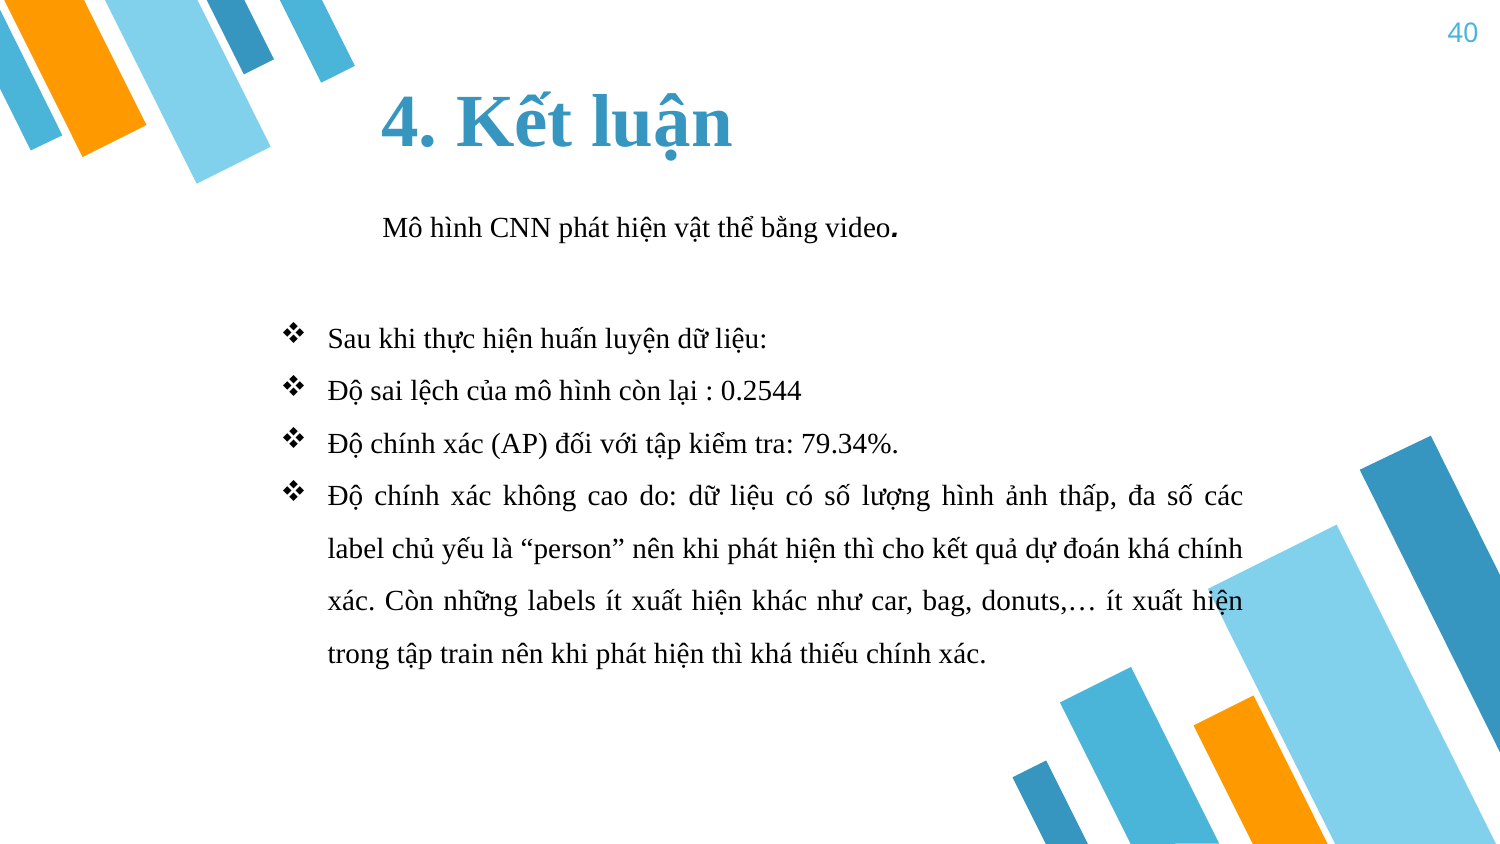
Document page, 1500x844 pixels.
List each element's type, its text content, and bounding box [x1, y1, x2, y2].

slide_number 40 [1403, 0, 1494, 65]
text_box Sau khi thực hiện huấn luyện dữ liệu: Độ sai lệch của mô hình còn lại : 0.2544 Độ chính xác (AP) đối với tập kiểm tra: 79.34%. Độ chính xác không cao do: dữ liệu có số lượng hình ảnh thấp, đa số các label chủ yếu là “person” nên khi phát hiện thì cho kết quả dự đoán khá chính xác. Còn những labels ít xuất hiện khác như car, bag, donuts,… ít xuất hiện trong tập train nên khi phát hiện thì khá thiếu chính xác. [265, 294, 1260, 677]
text_box Mô hình CNN phát hiện vật thể bằng video. [367, 200, 915, 294]
title 4. Kết luận [366, 64, 1312, 177]
